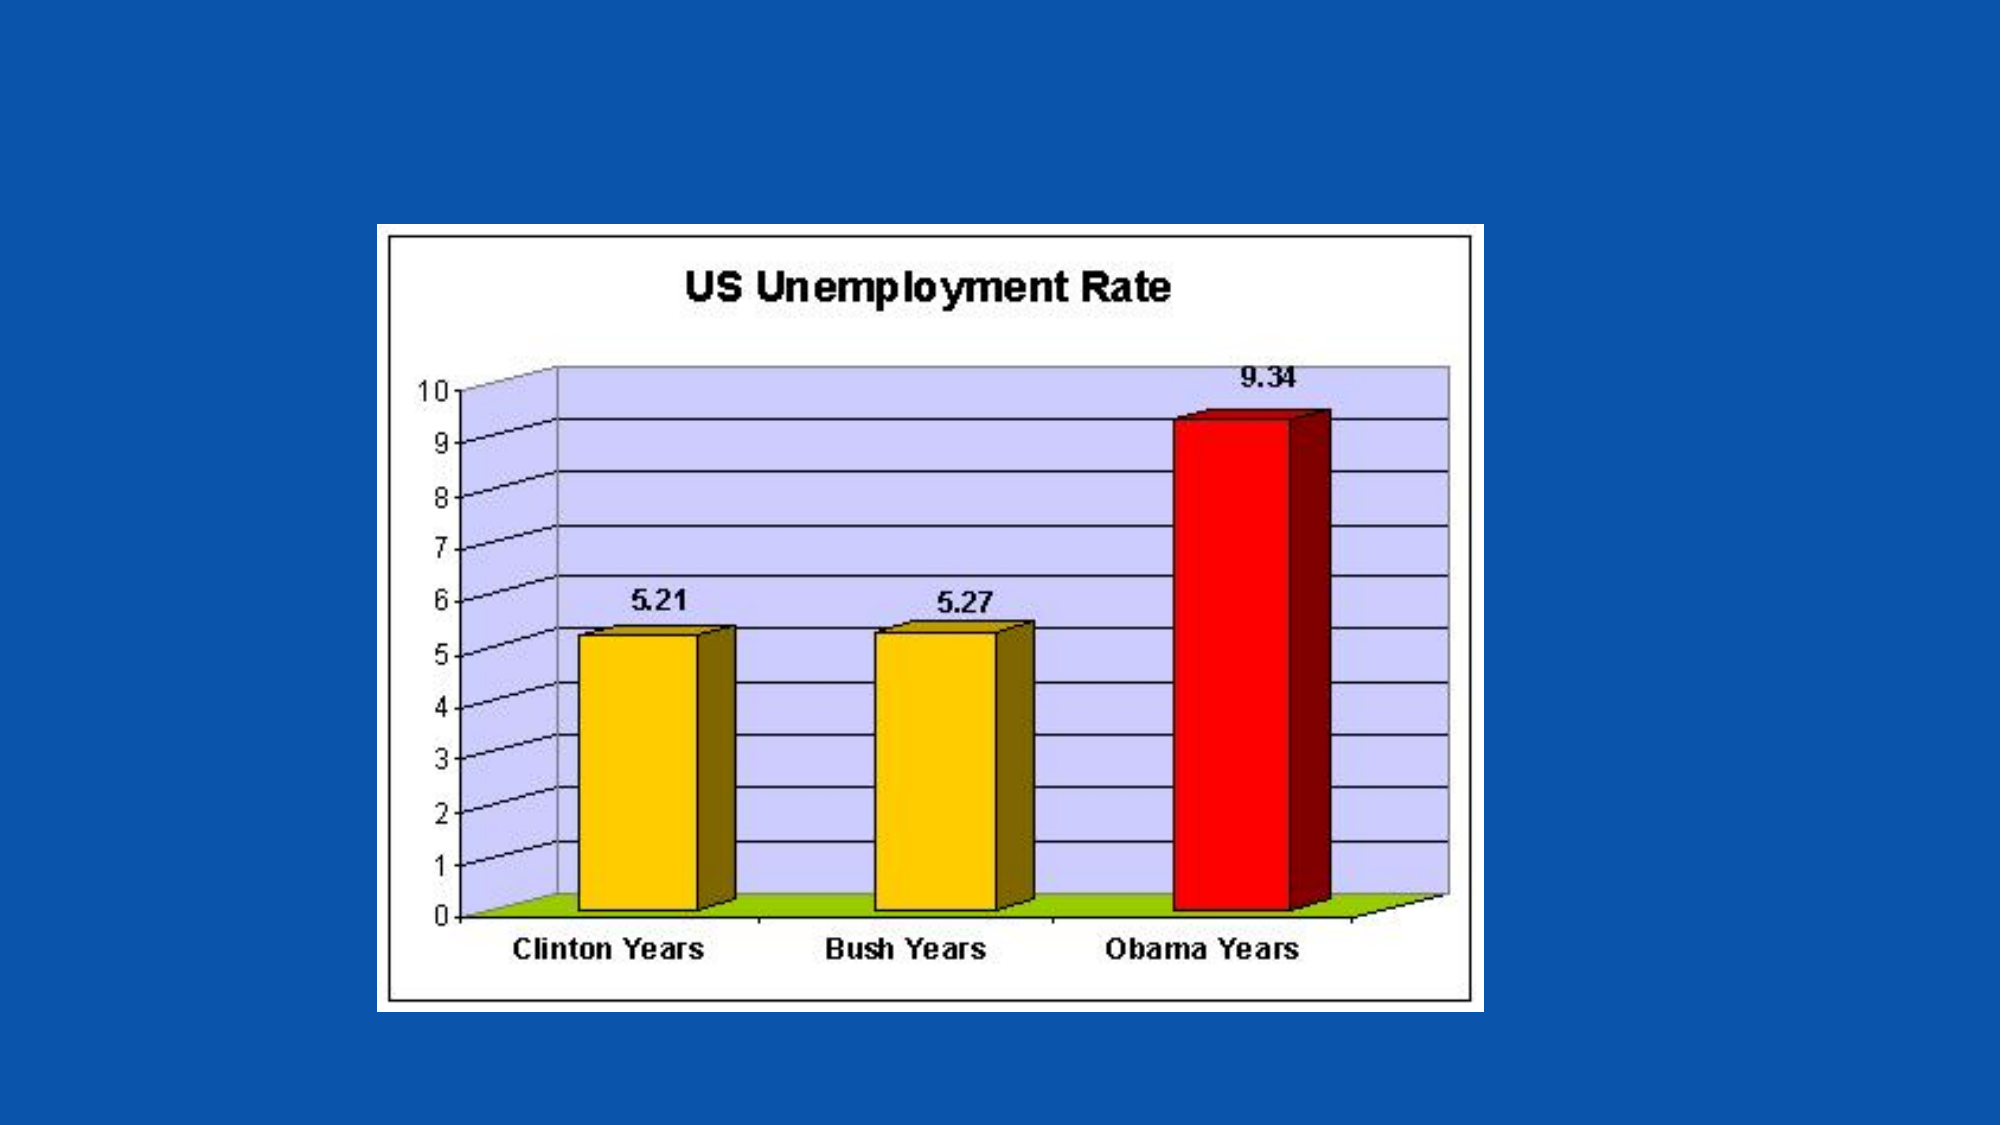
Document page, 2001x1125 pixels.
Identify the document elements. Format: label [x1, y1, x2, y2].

list [376, 224, 1484, 1012]
